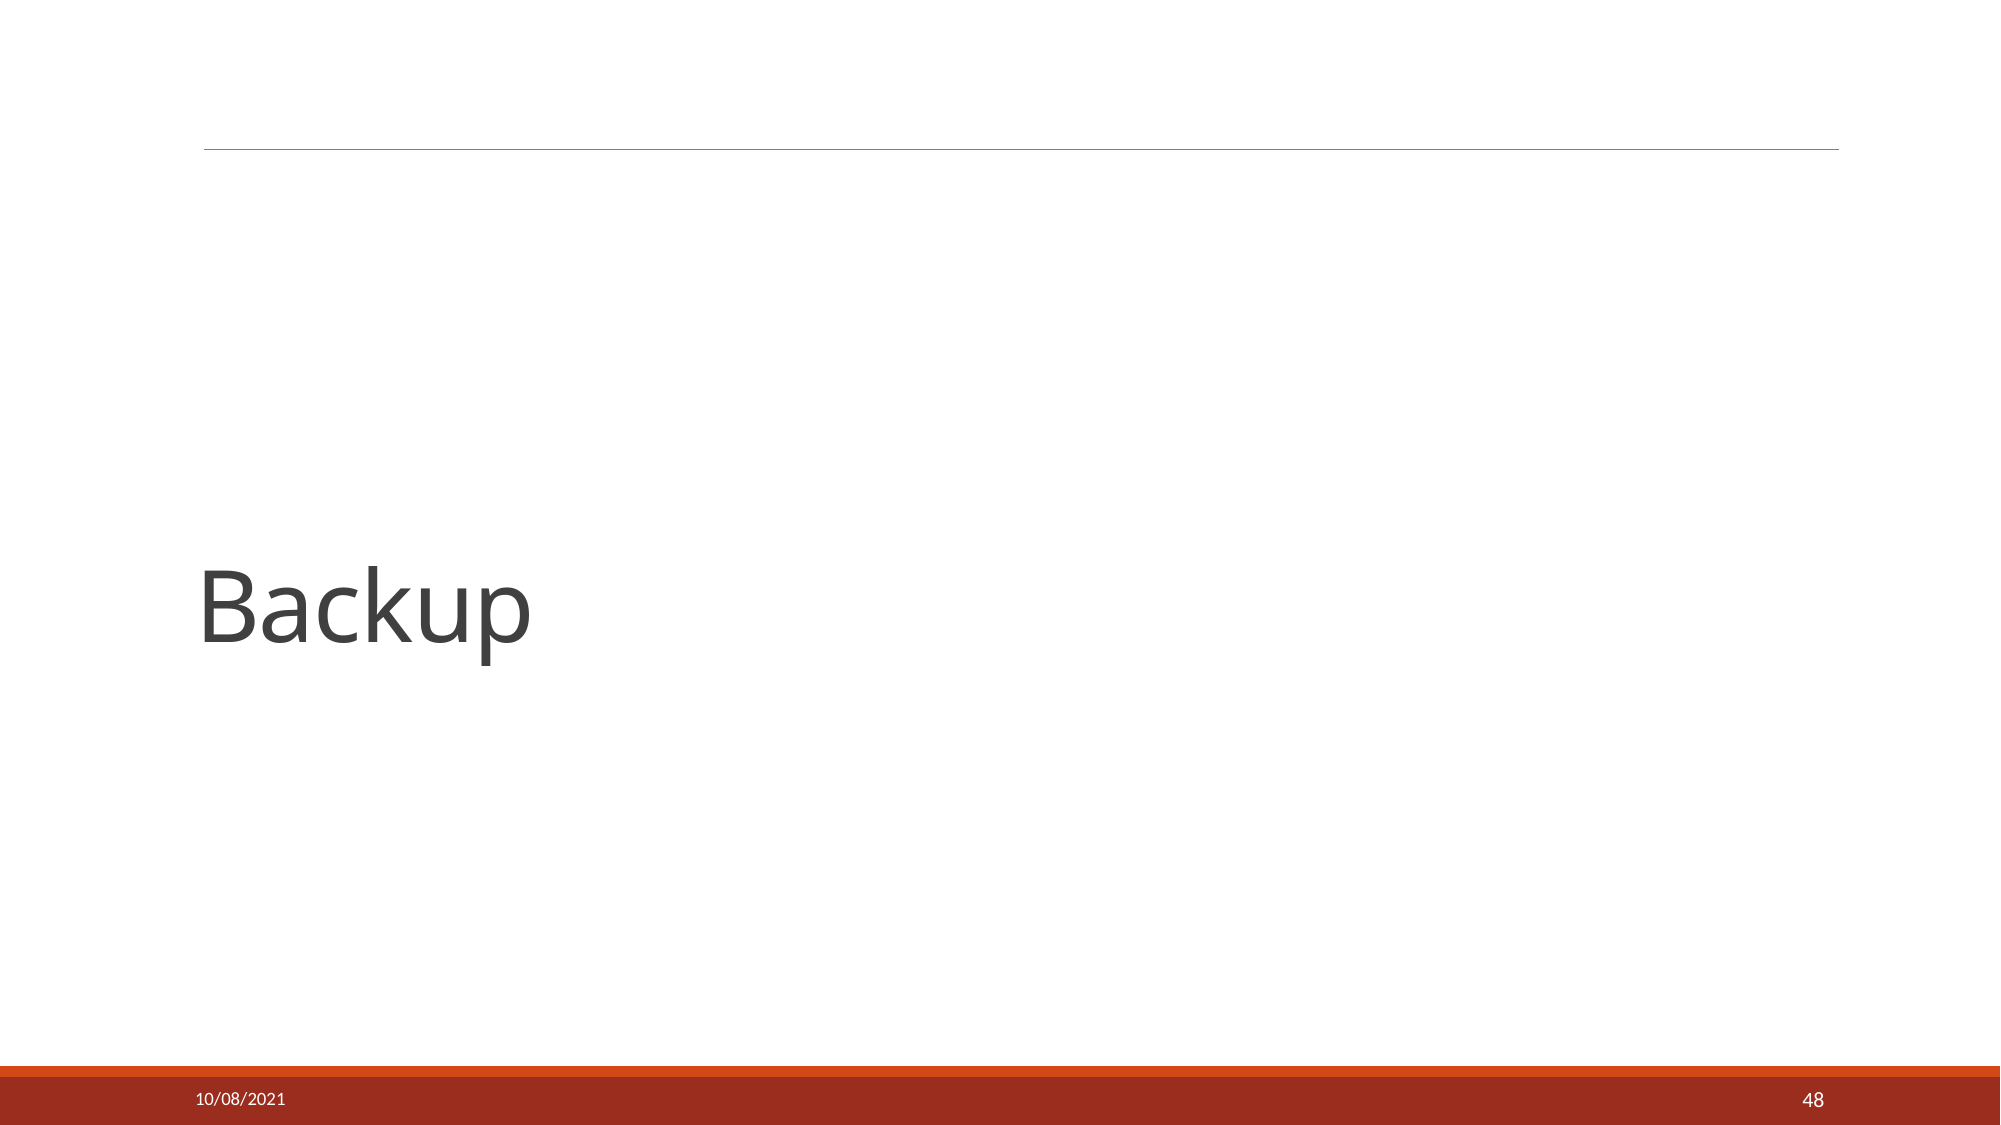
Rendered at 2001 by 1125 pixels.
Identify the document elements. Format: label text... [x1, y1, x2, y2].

slide_number 48 [1624, 1077, 1840, 1120]
title Backup [180, 432, 1830, 671]
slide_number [180, 1077, 586, 1120]
